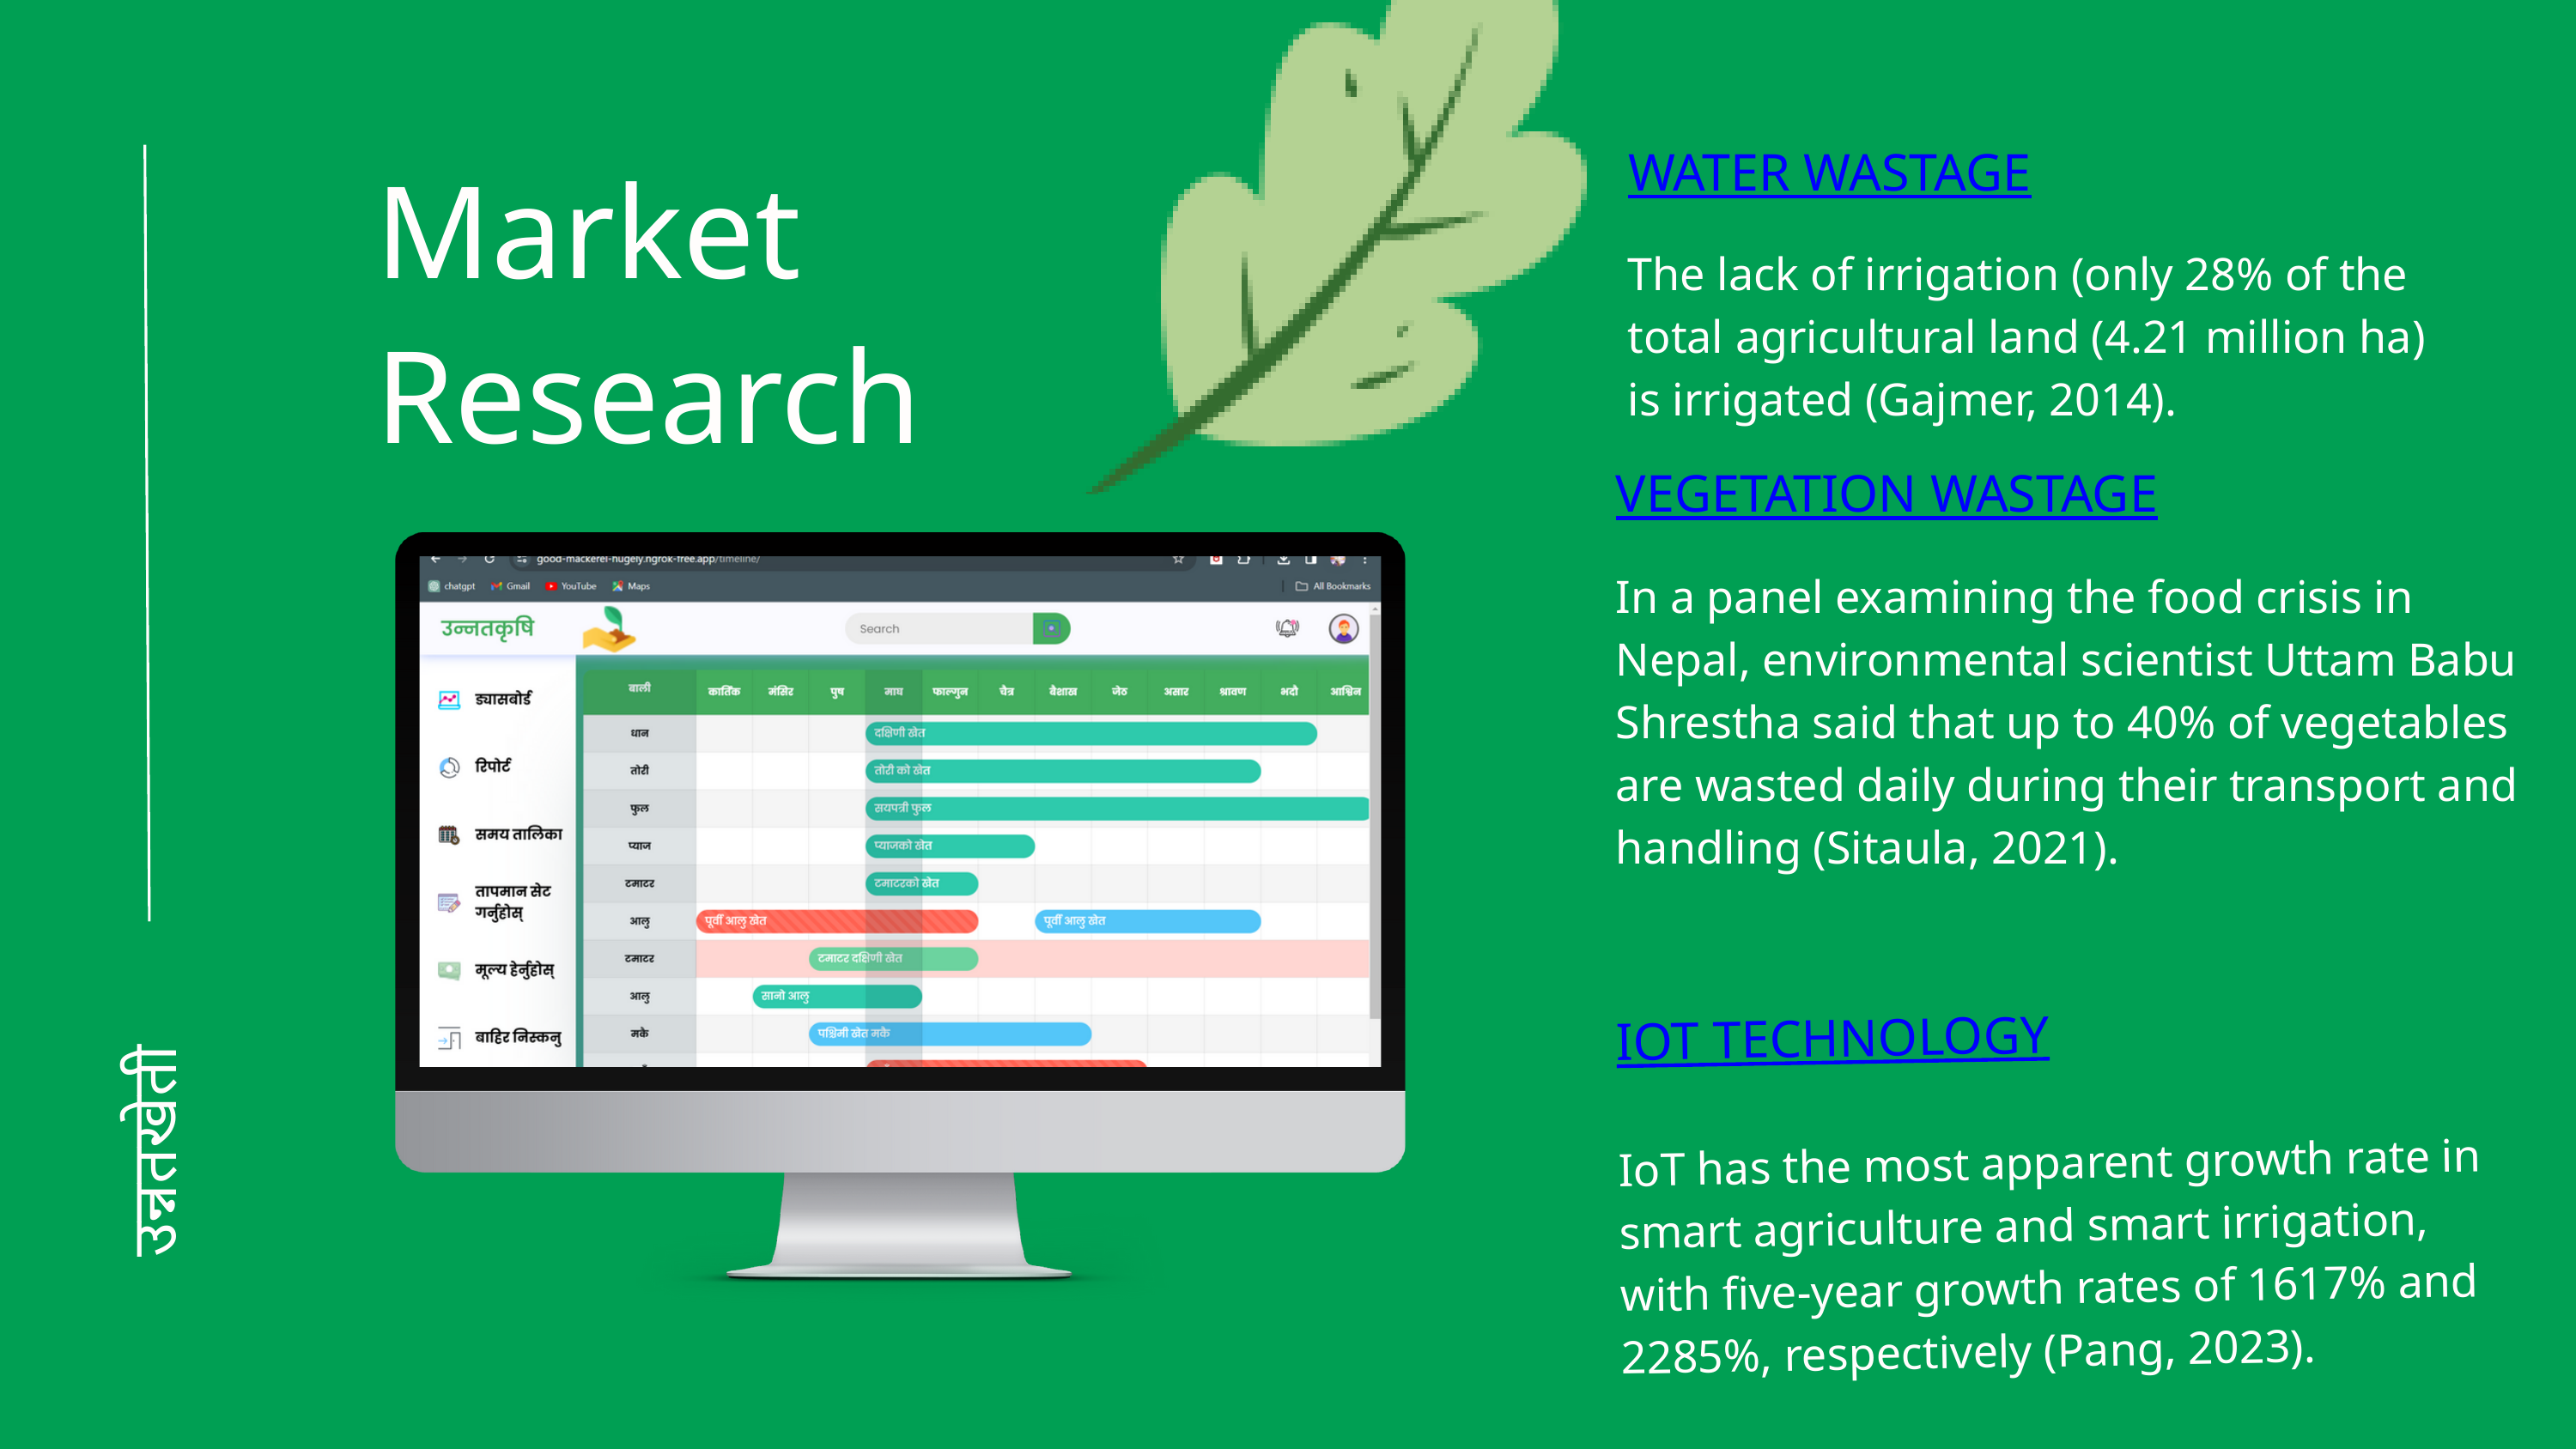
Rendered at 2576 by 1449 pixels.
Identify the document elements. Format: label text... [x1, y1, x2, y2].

text_box [419, 556, 1382, 1067]
text_box [1081, 0, 1615, 505]
text_box उन्नतखेती [100, 846, 189, 1258]
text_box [1627, 144, 2432, 421]
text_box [1615, 466, 2528, 866]
text_box [395, 532, 1406, 1304]
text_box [1619, 1006, 2510, 1370]
text_box Market Research [375, 140, 1425, 470]
